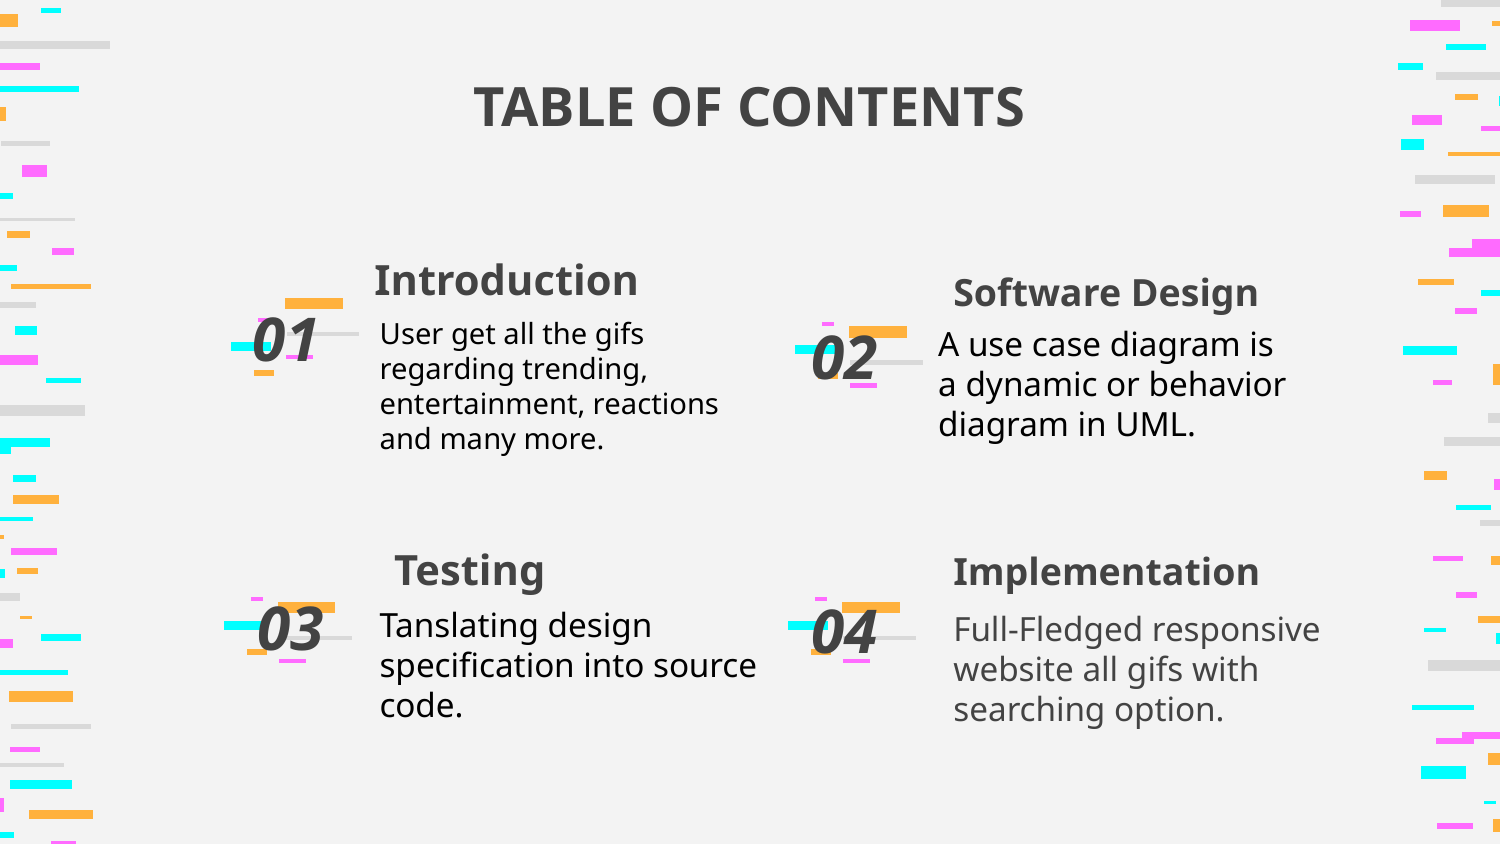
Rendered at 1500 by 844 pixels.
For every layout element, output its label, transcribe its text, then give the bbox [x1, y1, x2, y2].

subtitle A use case diagram is a dynamic or behavior diagram in UML. [923, 345, 1306, 421]
title 04 [733, 593, 956, 667]
subtitle Implementation [938, 532, 1321, 596]
title 02 [733, 318, 956, 392]
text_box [787, 597, 917, 664]
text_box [223, 597, 353, 664]
subtitle Introduction [359, 239, 742, 302]
title TABLE OF CONTENTS [159, 56, 1341, 153]
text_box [794, 321, 924, 389]
subtitle Tanslating design specification into source code. [364, 626, 776, 703]
subtitle Software Design [938, 254, 1321, 317]
title 01 [175, 300, 397, 375]
title 03 [179, 589, 402, 663]
subtitle User get all the gifs regarding trending, entertainment, reactions and many more. [364, 331, 750, 440]
subtitle Testing [379, 529, 762, 592]
subtitle Full-Fledged responsive website all gifs with searching option. [938, 629, 1341, 706]
